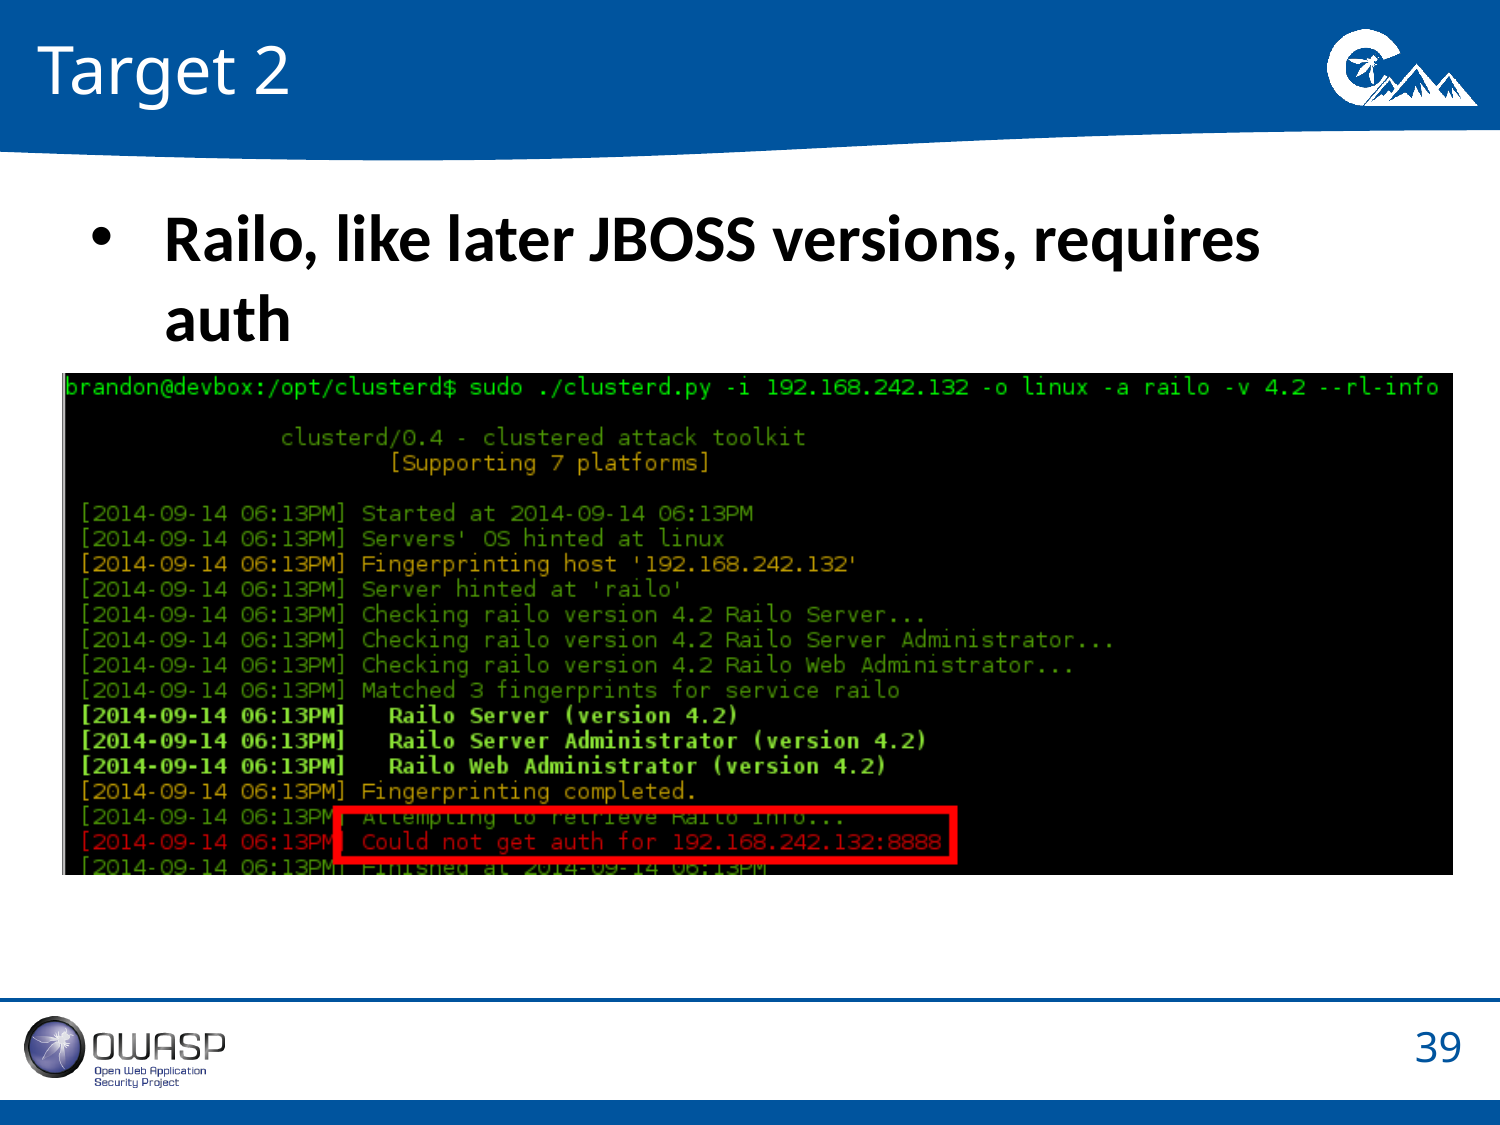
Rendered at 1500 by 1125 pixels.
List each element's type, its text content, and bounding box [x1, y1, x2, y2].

title Target 2 [22, 22, 1298, 113]
picture [1327, 29, 1478, 106]
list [62, 373, 1454, 876]
list Railo, like later JBOSS versions, requires auth [75, 187, 1298, 293]
picture [24, 1016, 225, 1088]
